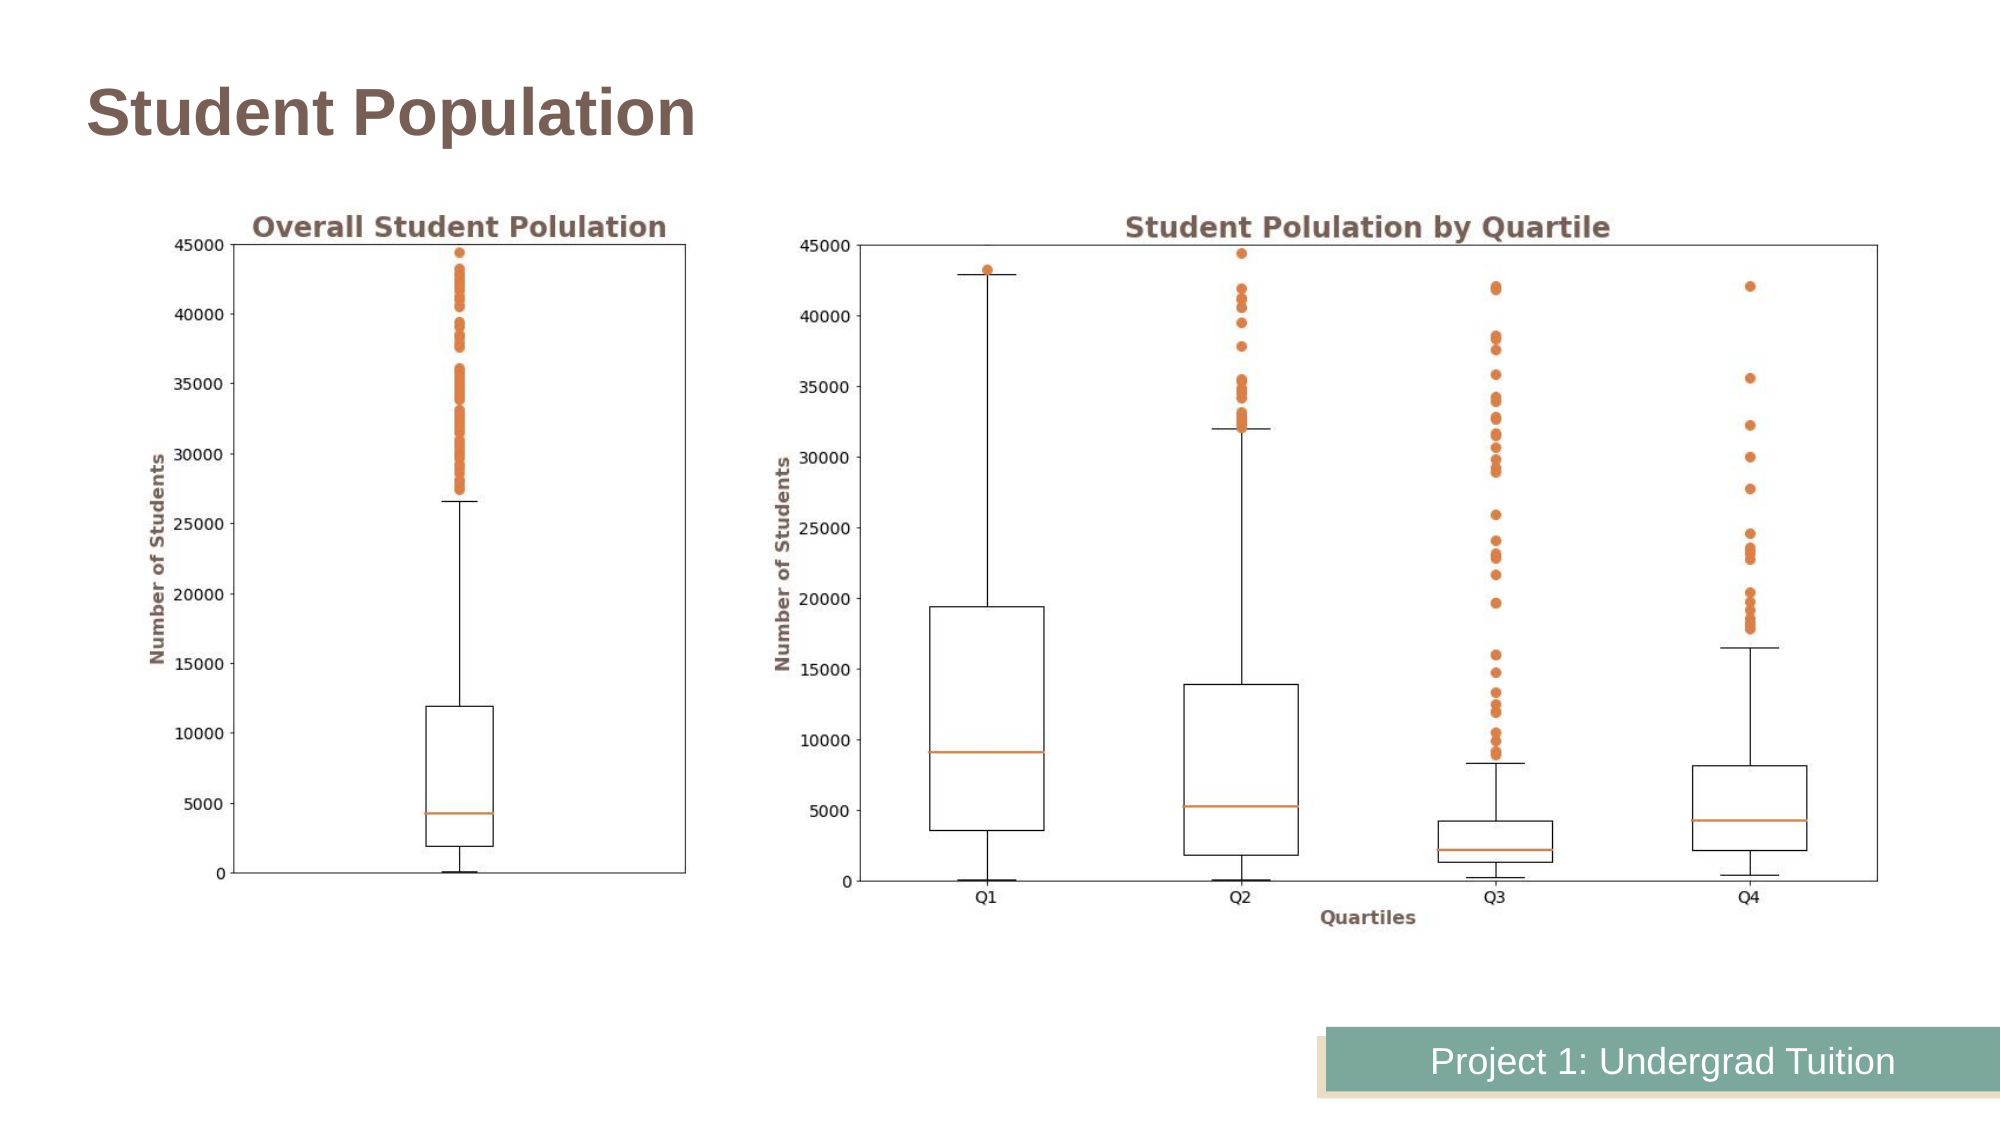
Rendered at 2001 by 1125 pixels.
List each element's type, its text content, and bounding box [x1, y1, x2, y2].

picture [768, 207, 1884, 936]
picture [142, 207, 693, 891]
title Student Population [86, 31, 1914, 197]
